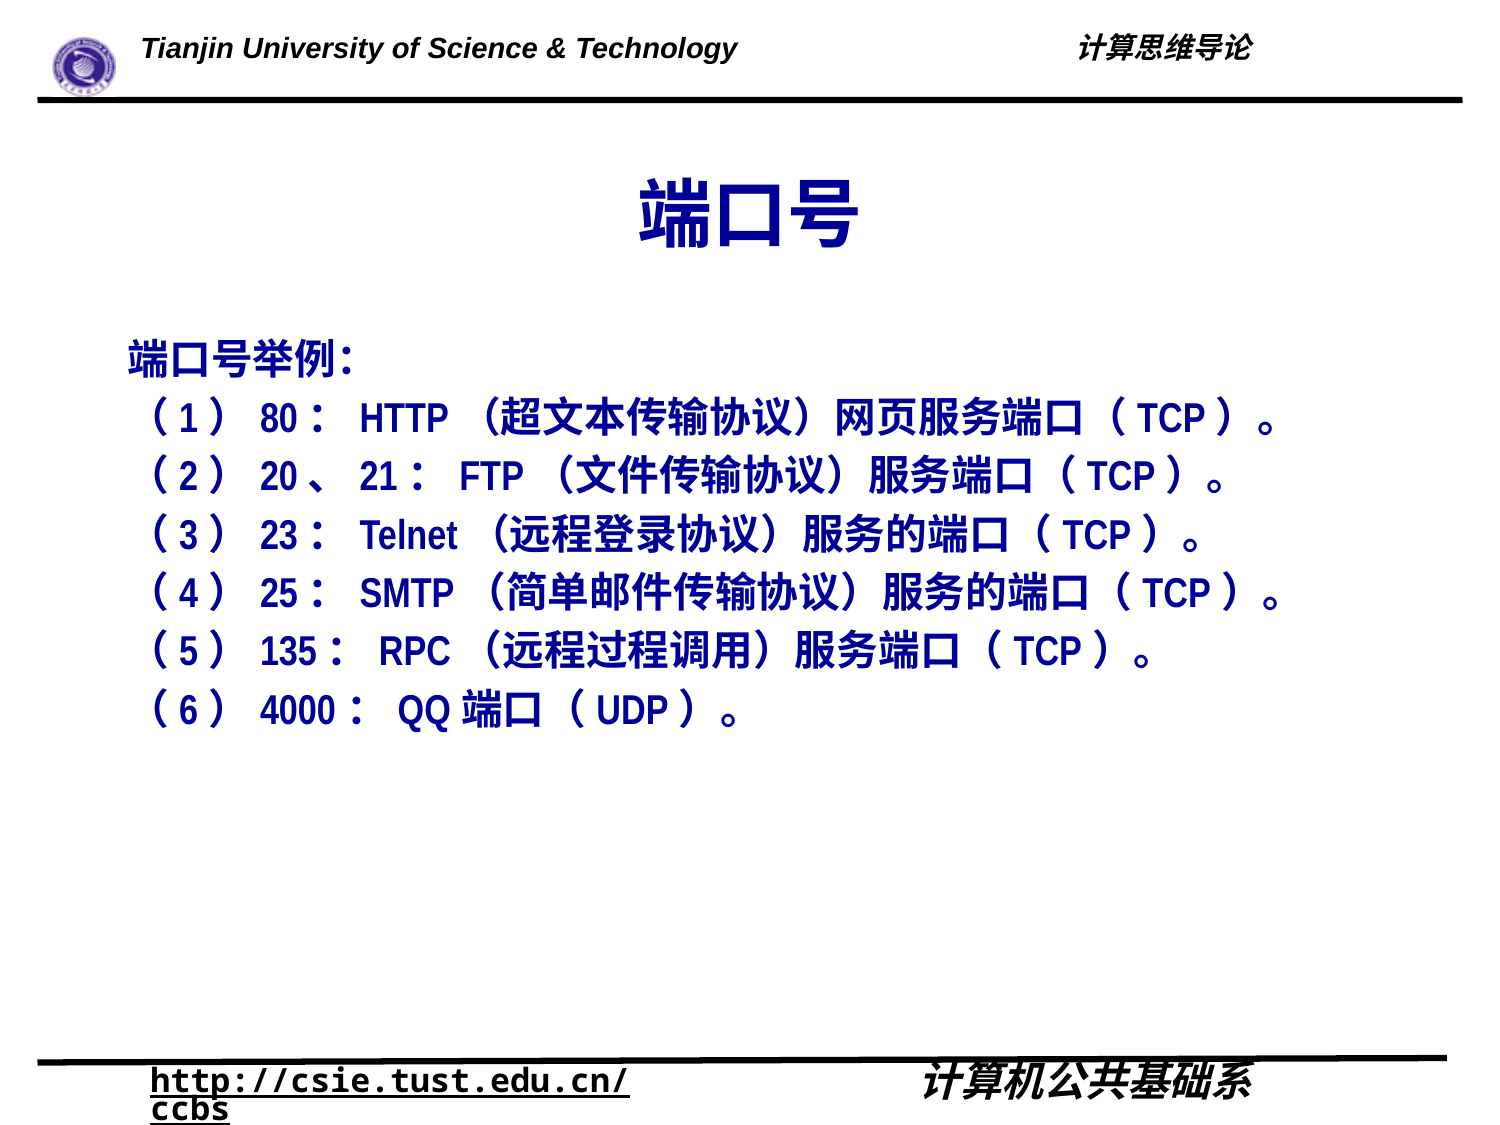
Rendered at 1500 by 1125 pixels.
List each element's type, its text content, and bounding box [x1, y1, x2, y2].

title 端口号 [112, 99, 1388, 288]
list 端口号举例： （1）80：HTTP（超文本传输协议）网页服务端口（TCP）。 （2）20、21：FTP（文件传输协议）服务端口（TCP）。 （3）23：Telnet（远程登录协议）服务的端口（TCP）。 （4）25：SMTP（简单邮件传输协议）服务的端口（TCP）。 （5）135：RPC（远程过程调用）服务端口（TCP）。 （6）4000：QQ端口（UDP）。 [112, 324, 1388, 1000]
picture [52, 37, 116, 97]
